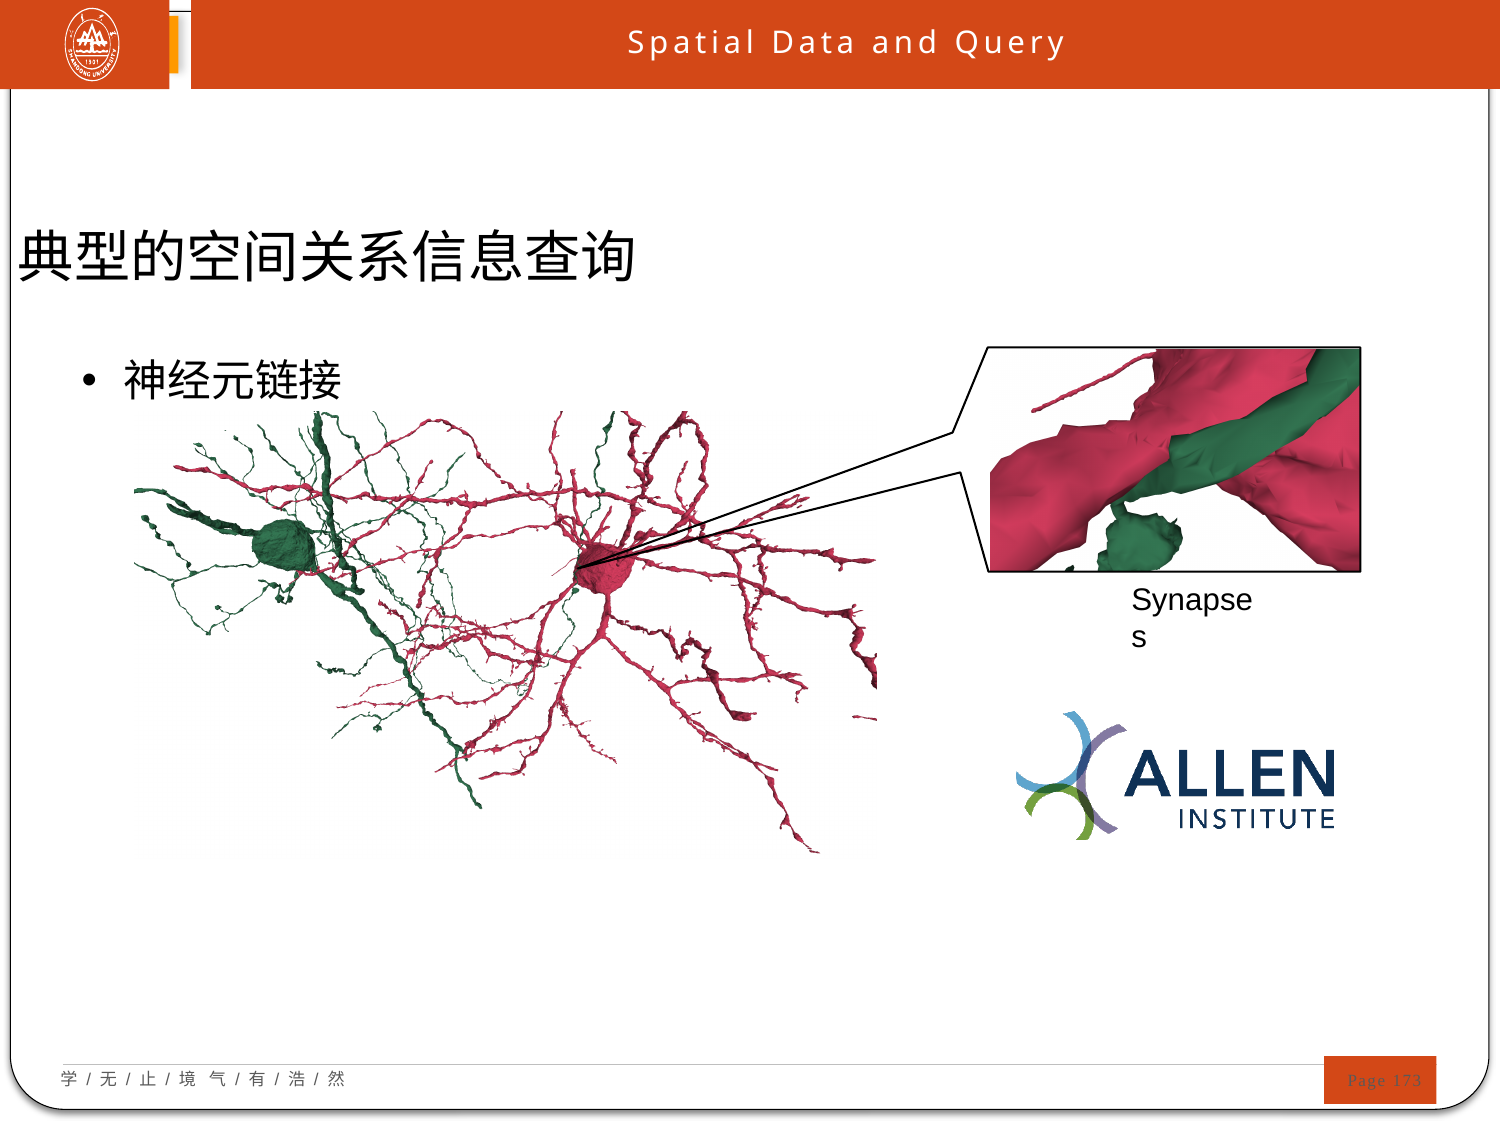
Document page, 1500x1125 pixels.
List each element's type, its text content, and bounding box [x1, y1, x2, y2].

slide_number Page 173 [1324, 1056, 1437, 1104]
picture [1016, 711, 1334, 840]
picture [134, 411, 877, 859]
text_box 典型的空间关系信息查询 [3, 214, 652, 297]
list Spatial Data and Query [190, 14, 1500, 68]
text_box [577, 347, 1361, 663]
text_box 神经元链接 [66, 345, 580, 413]
